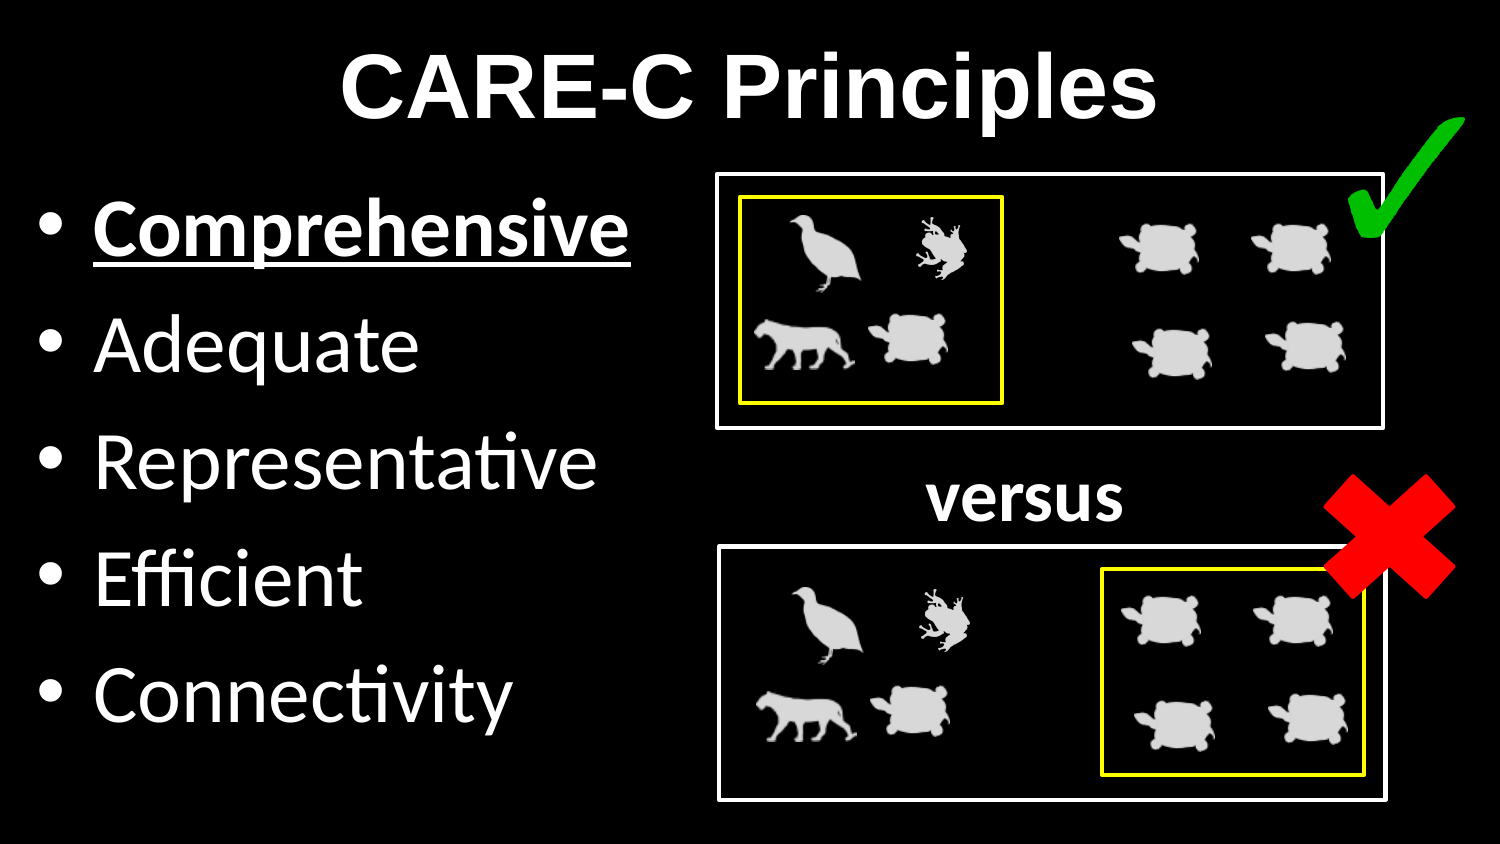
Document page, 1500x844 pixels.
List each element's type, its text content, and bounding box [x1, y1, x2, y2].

picture [909, 217, 973, 281]
picture [1250, 194, 1331, 275]
picture [1253, 567, 1333, 647]
picture [911, 589, 975, 653]
text_box [724, 172, 1385, 430]
picture [756, 587, 867, 742]
text_box [738, 195, 1004, 405]
text_box [717, 544, 1388, 802]
picture [1132, 299, 1213, 380]
picture [1348, 117, 1465, 239]
picture [1134, 671, 1215, 752]
text_box [1100, 567, 1366, 777]
picture [868, 285, 948, 366]
picture [870, 657, 951, 738]
picture [753, 214, 864, 370]
text_box versus [911, 439, 1140, 544]
text_box Comprehensive Adequate Representative Efficient Connectivity [21, 165, 724, 757]
text_box [1323, 474, 1456, 599]
picture [1119, 194, 1199, 275]
picture [1265, 292, 1346, 373]
picture [1121, 567, 1202, 647]
picture [1267, 664, 1348, 745]
title CARE-C Principles [75, 12, 1425, 153]
